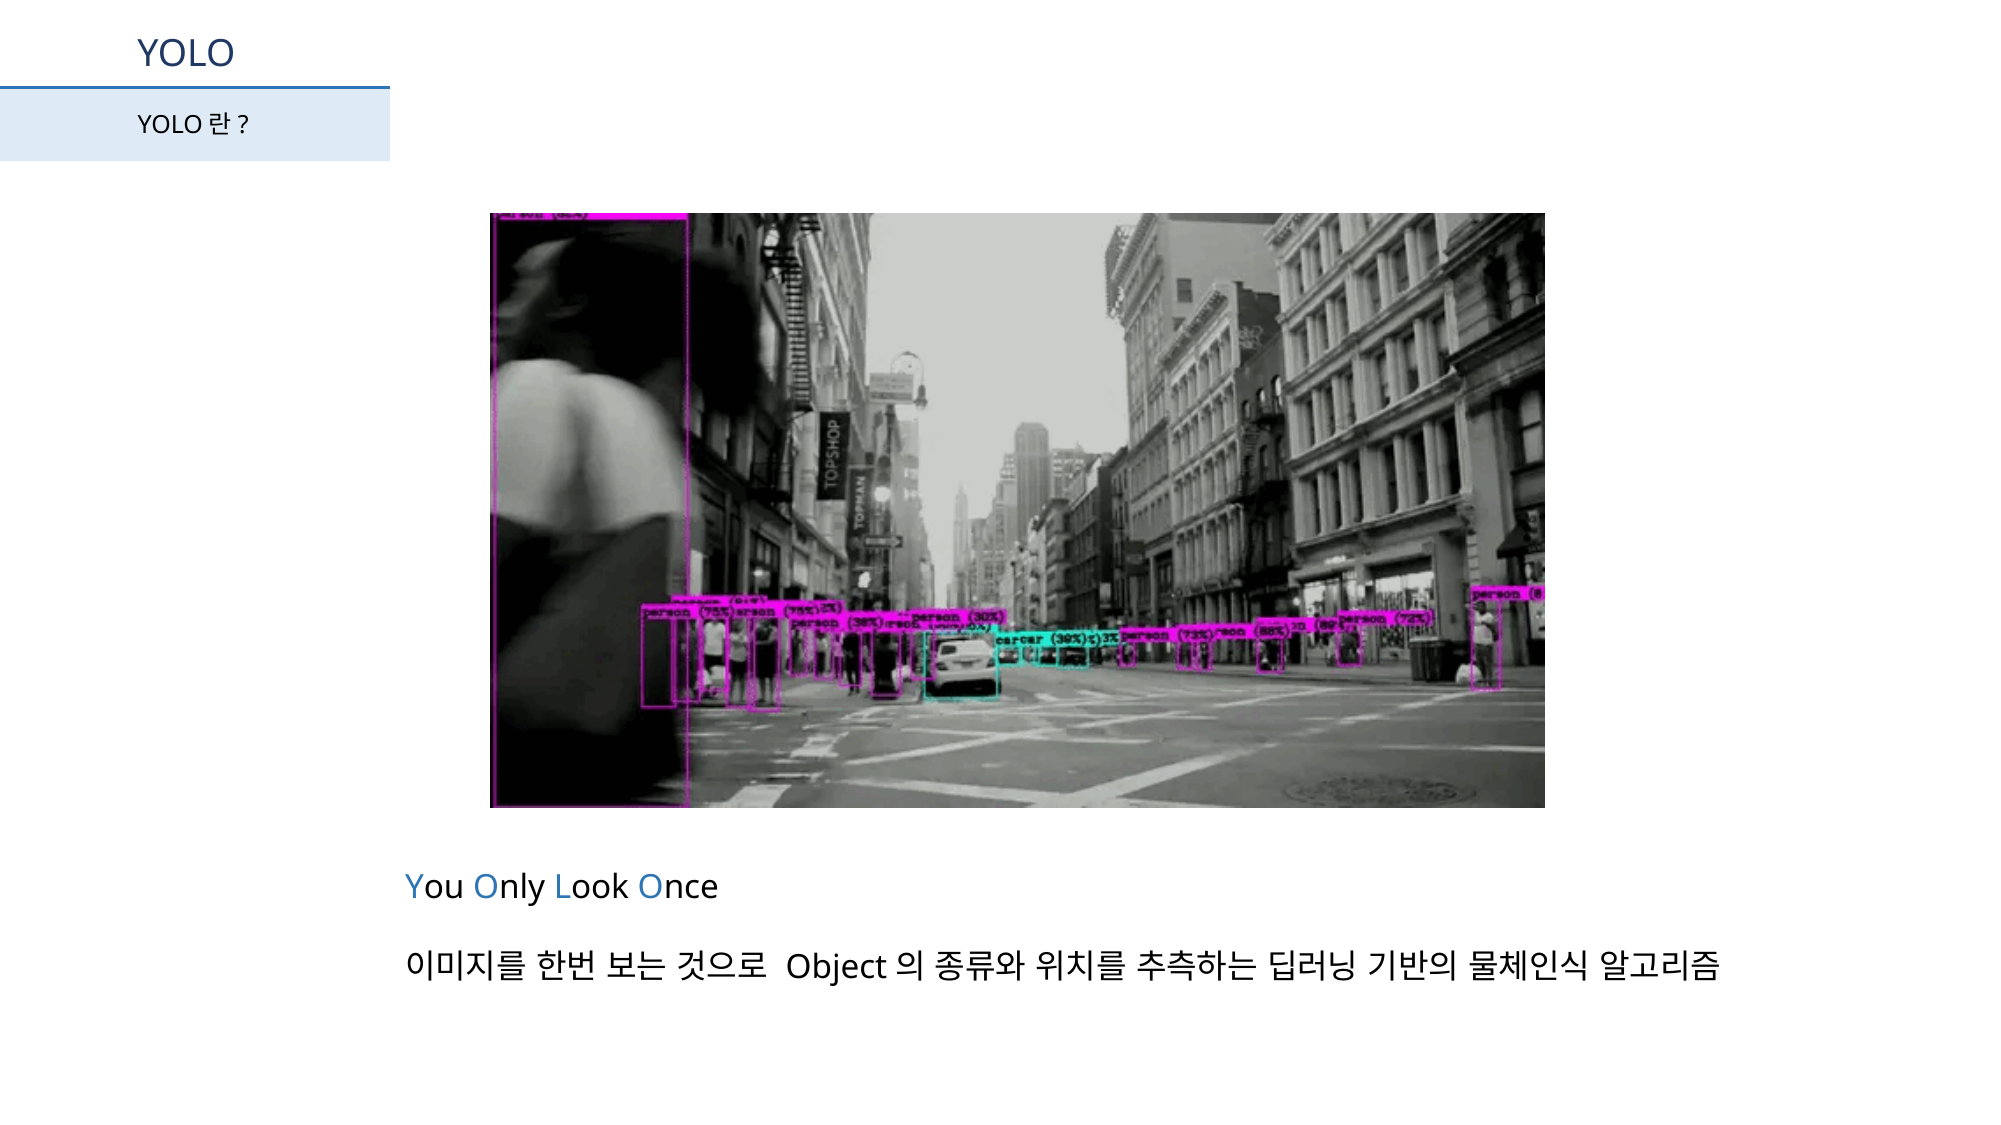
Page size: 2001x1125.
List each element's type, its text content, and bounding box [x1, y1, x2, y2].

text_box You Only Look Once 이미지를 한번 보는 것으로 Object의 종류와 위치를 추측하는 딥러닝 기반의 물체인식 알고리즘 [390, 858, 2000, 993]
picture [490, 213, 1545, 808]
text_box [0, 20, 493, 162]
